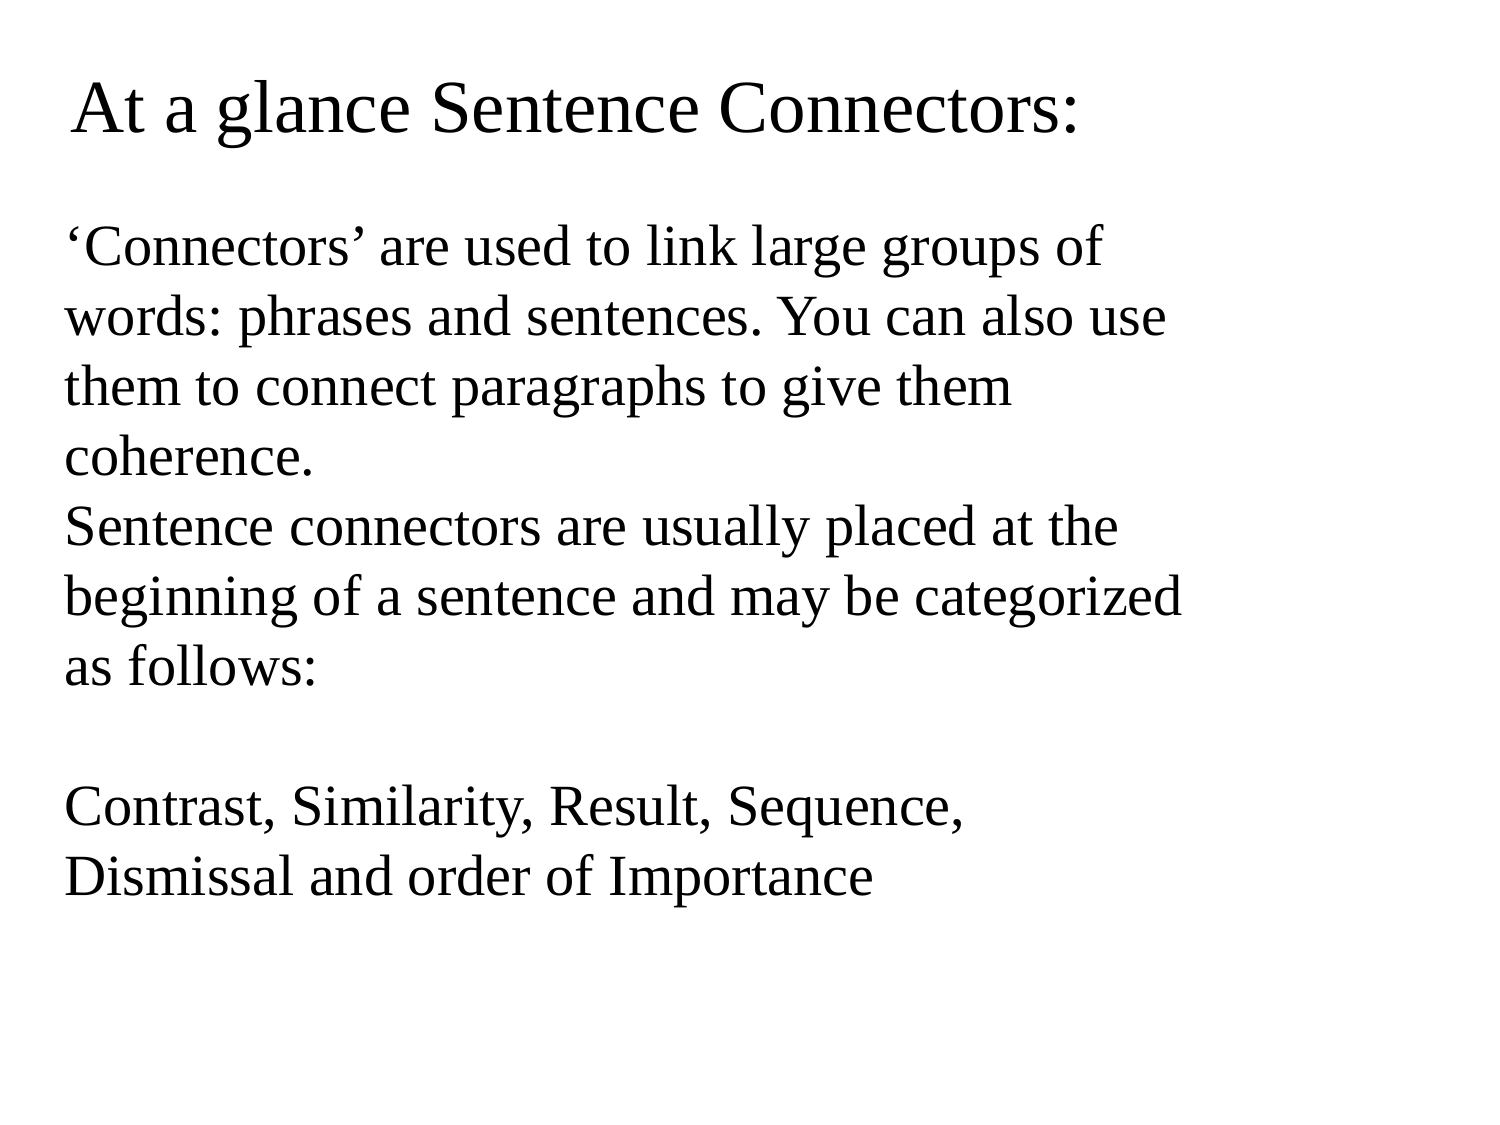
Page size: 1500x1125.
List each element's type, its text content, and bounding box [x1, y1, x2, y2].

text_box At a glance Sentence Connectors: [55, 49, 1097, 155]
text_box ‘Connectors’ are used to link large groups of words: phrases and sentences. You can also use them to connect paragraphs to give them coherence. Sentence connectors are usually placed at the beginning of a sentence and may be categorized as follows: Contrast, Similarity, Result, Sequence, Dismissal and order of Importance [50, 199, 1213, 915]
